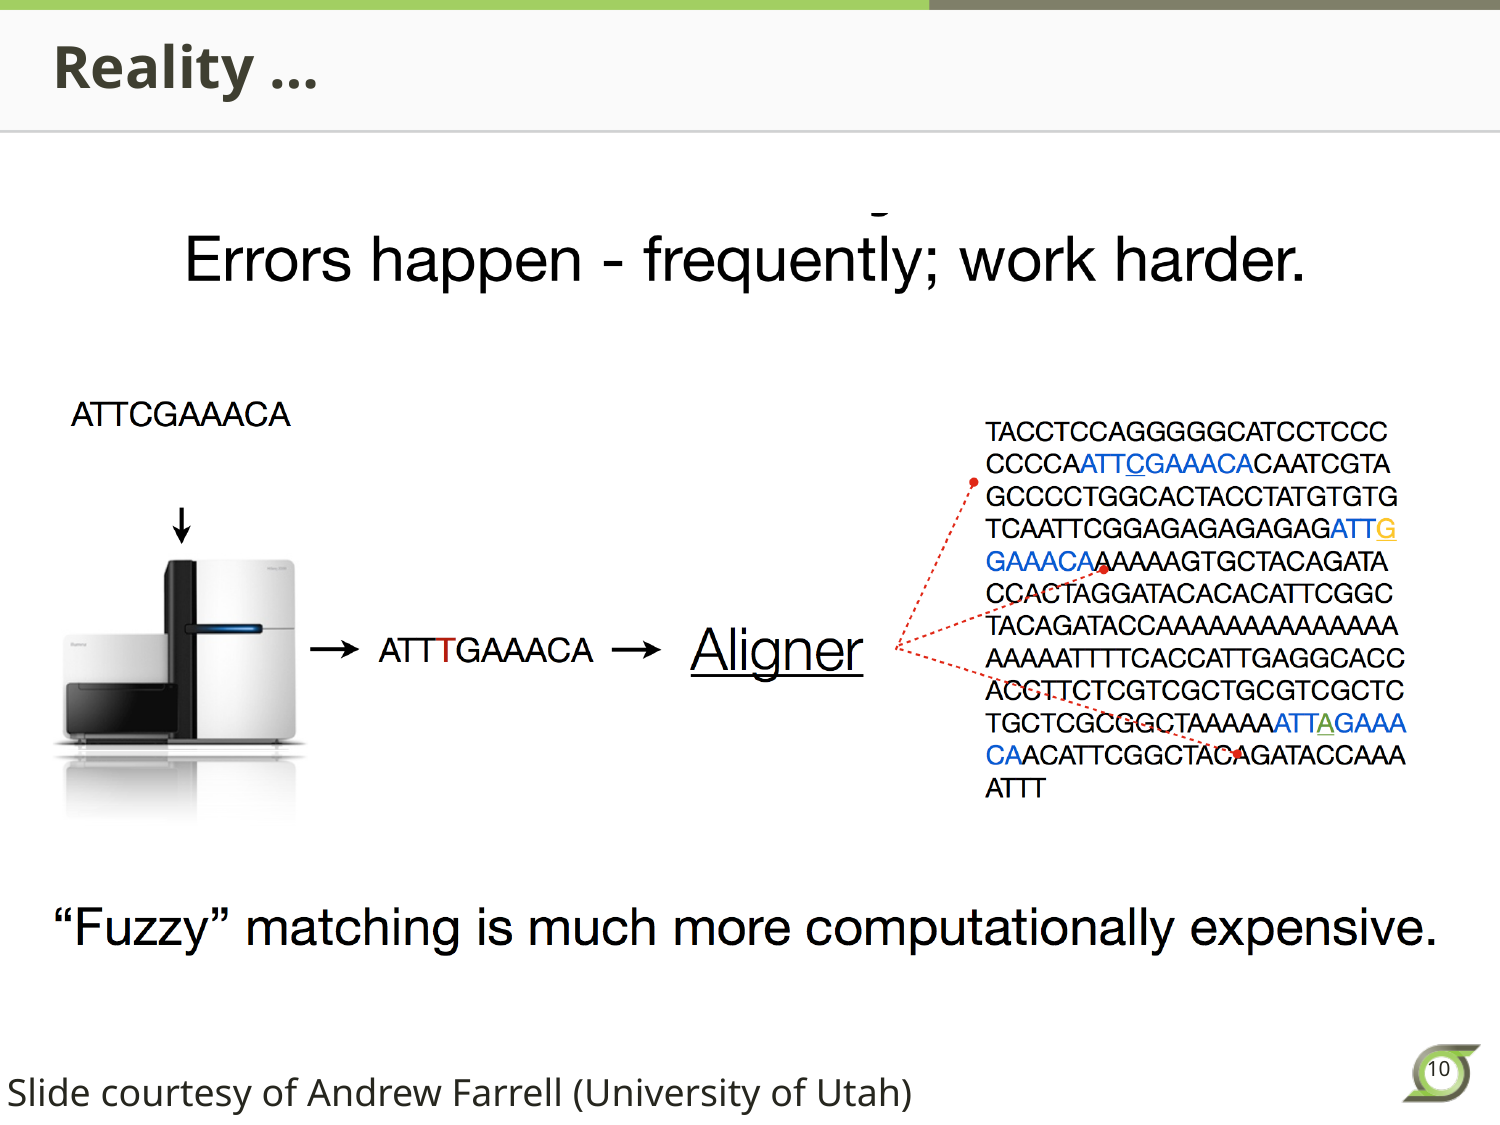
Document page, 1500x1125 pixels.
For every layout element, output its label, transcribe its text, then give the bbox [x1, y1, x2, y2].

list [36, 166, 1455, 1007]
text_box Slide courtesy of Andrew Farrell (University of Utah) [0, 1061, 929, 1122]
title Reality … [37, 18, 1454, 112]
